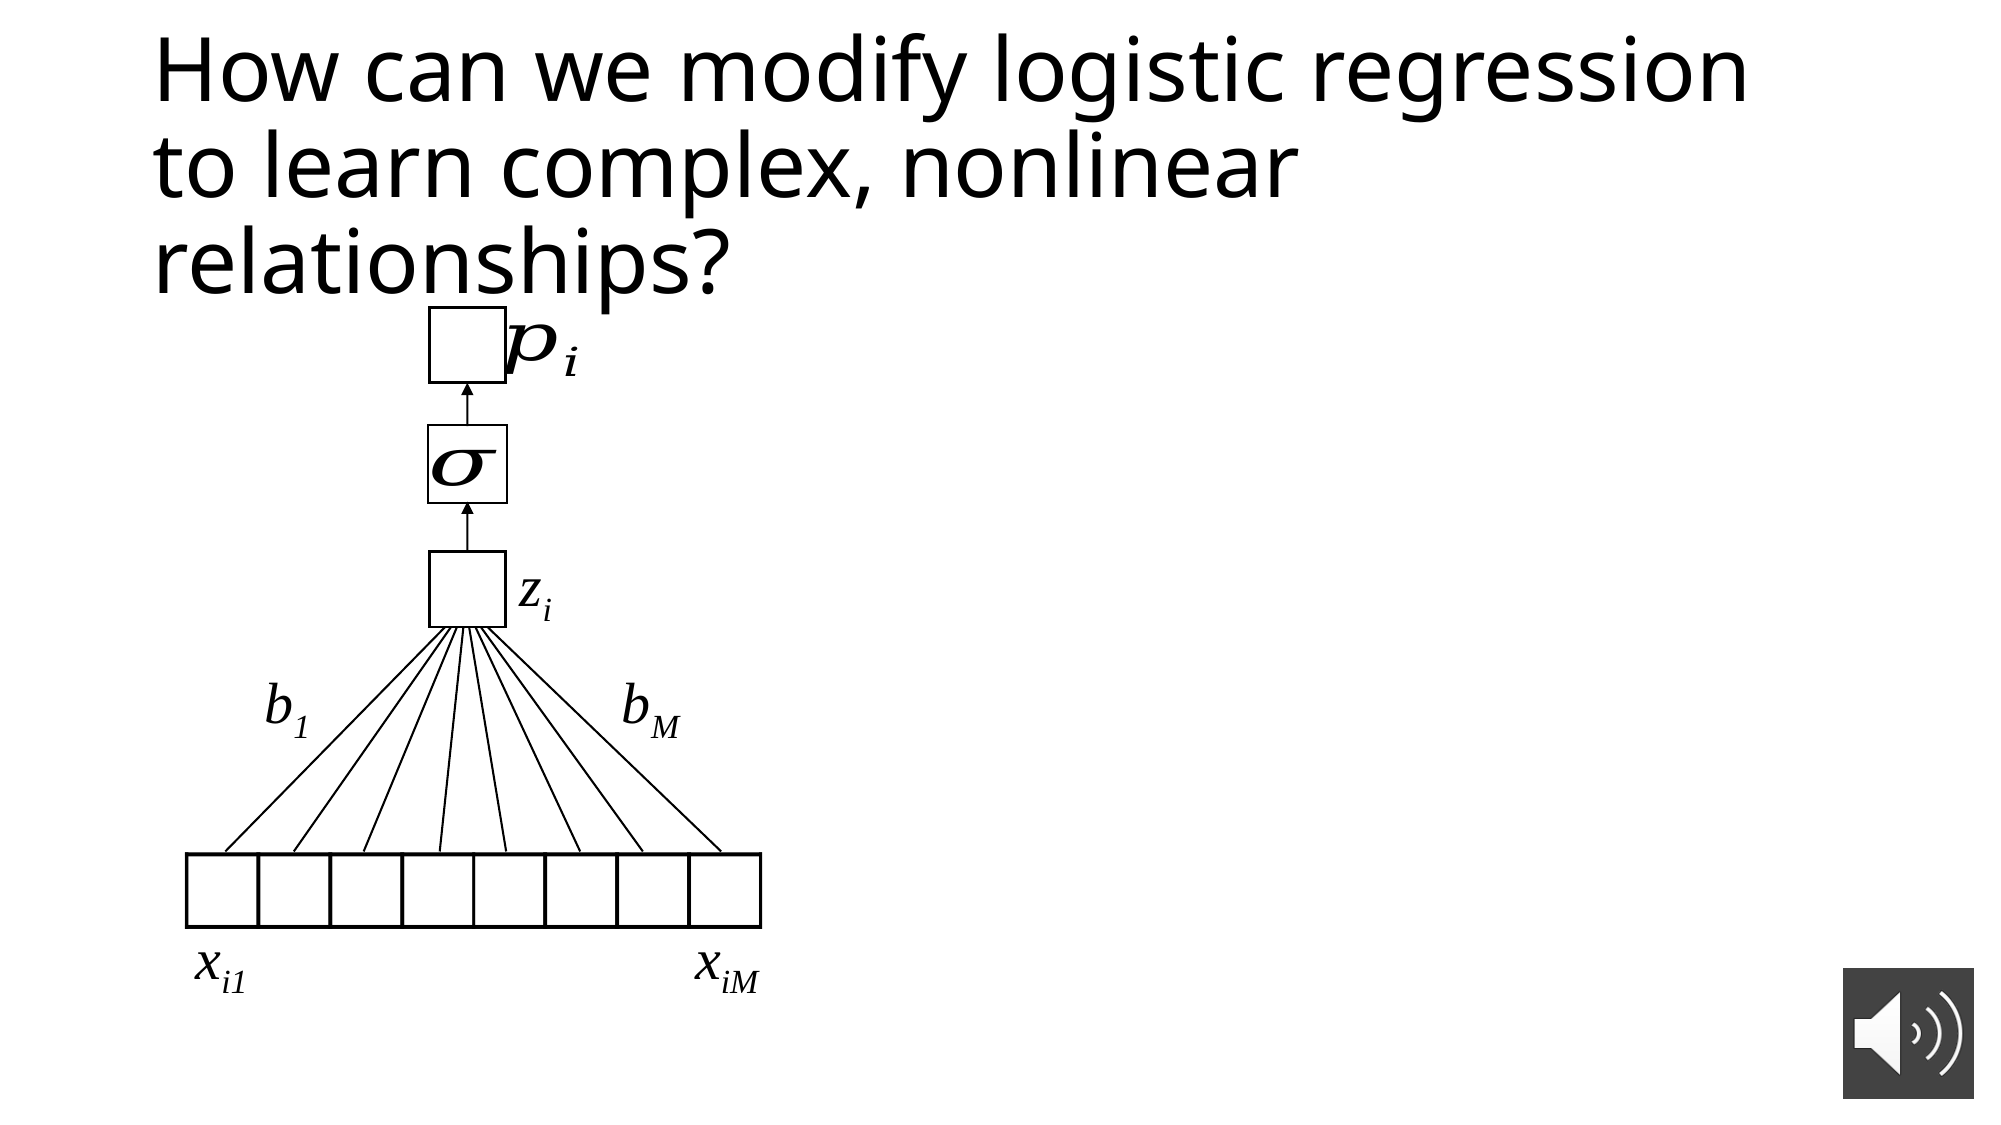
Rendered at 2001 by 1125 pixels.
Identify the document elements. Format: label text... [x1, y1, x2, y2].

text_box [439, 605, 465, 851]
text_box xiM [680, 913, 789, 1008]
text_box xi1 [180, 913, 270, 1008]
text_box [643, 605, 722, 851]
picture [184, 851, 763, 930]
table_header [431, 553, 504, 605]
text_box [465, 605, 643, 852]
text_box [293, 605, 439, 851]
table_header [431, 309, 504, 381]
picture [1841, 966, 1975, 1100]
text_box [225, 605, 293, 851]
text_box zi [505, 541, 620, 605]
title How can we modify logistic regression to learn complex, nonlinear relationships? [137, 59, 1863, 278]
